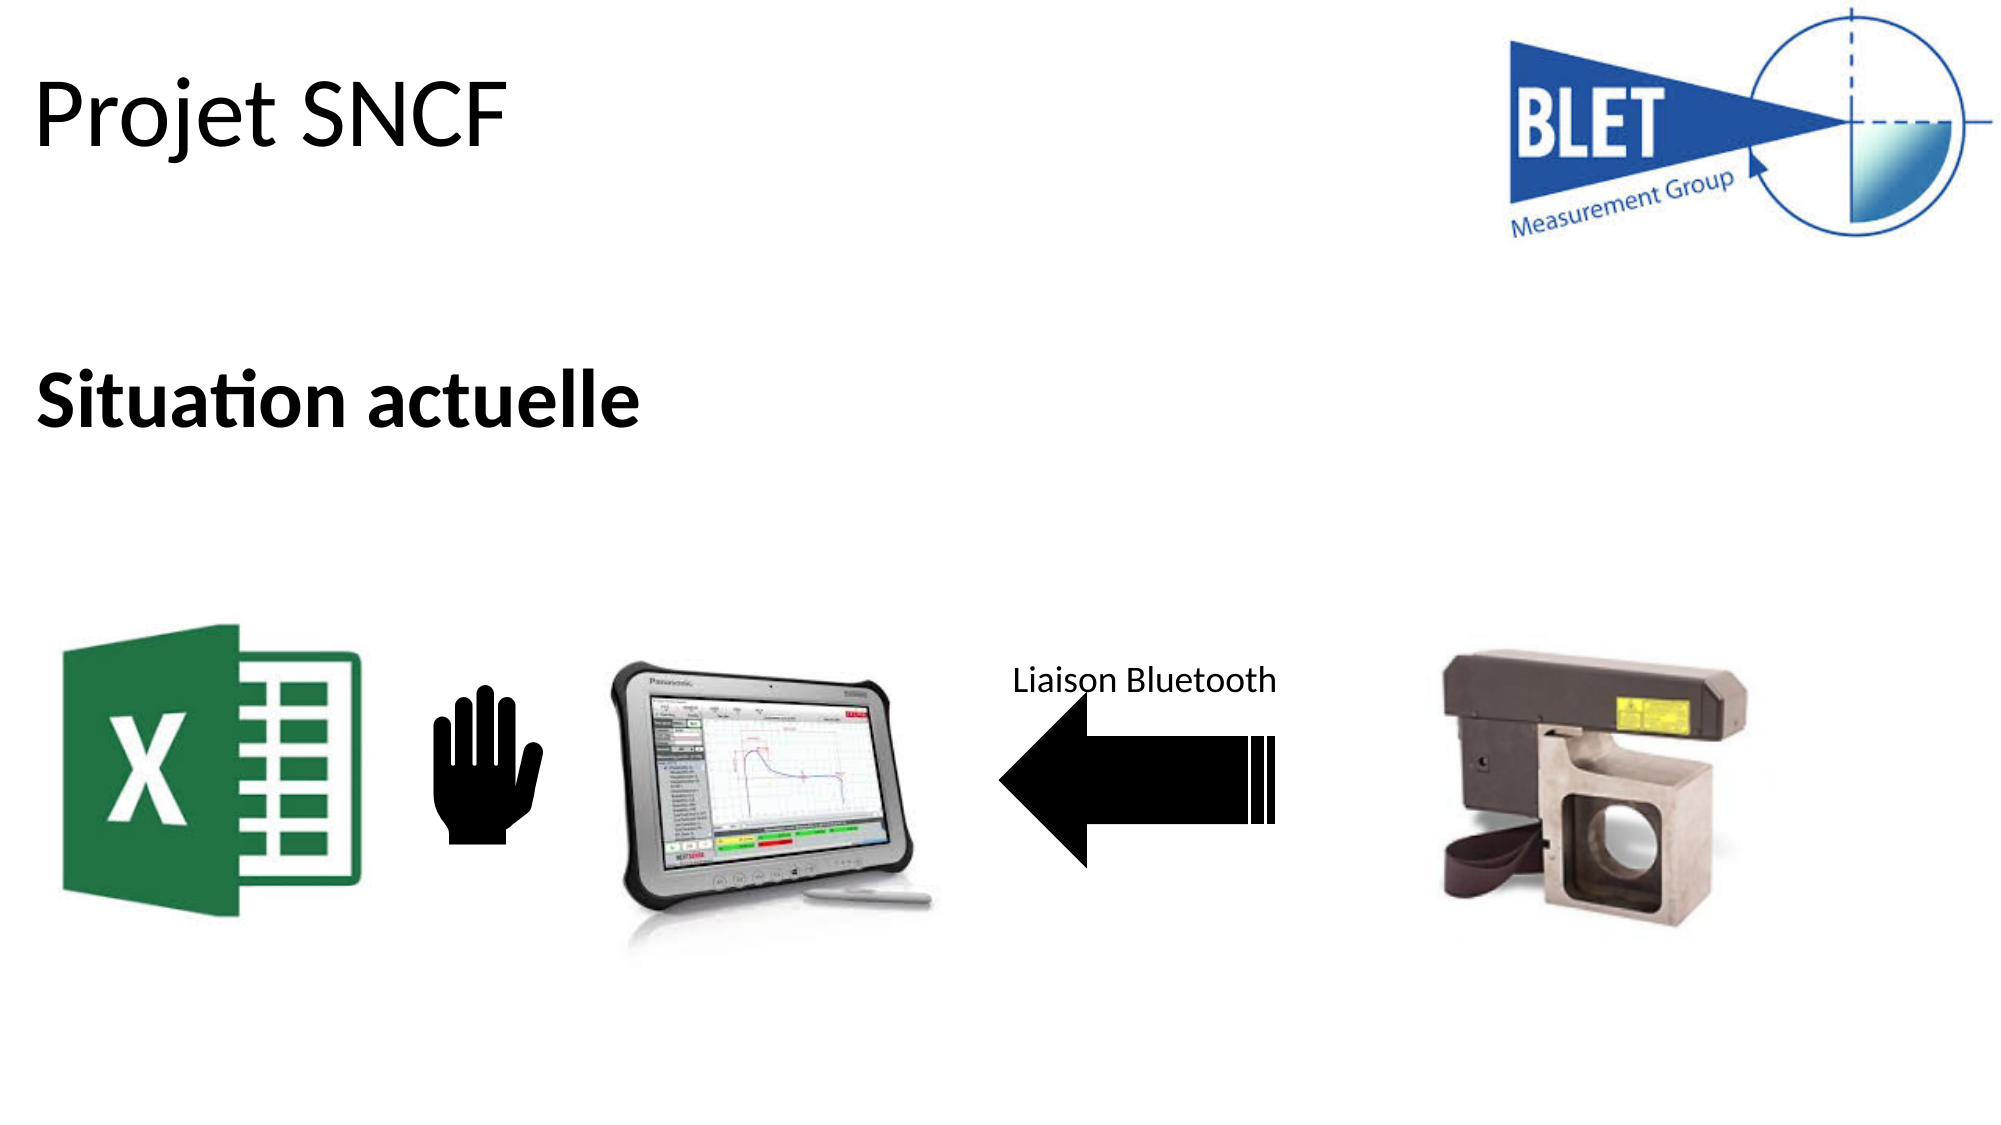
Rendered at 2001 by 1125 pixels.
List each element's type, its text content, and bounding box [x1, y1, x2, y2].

text_box [1251, 736, 1264, 824]
text_box Liaison Bluetooth [997, 647, 1356, 708]
text_box Situation actuelle [21, 337, 690, 452]
picture [33, 599, 392, 944]
text_box [998, 708, 1248, 869]
text_box Projet SNCF [18, 39, 1279, 174]
picture [1503, 0, 2000, 249]
picture [394, 671, 582, 860]
picture [1388, 601, 1775, 944]
text_box [1267, 736, 1275, 824]
picture [591, 647, 943, 1000]
